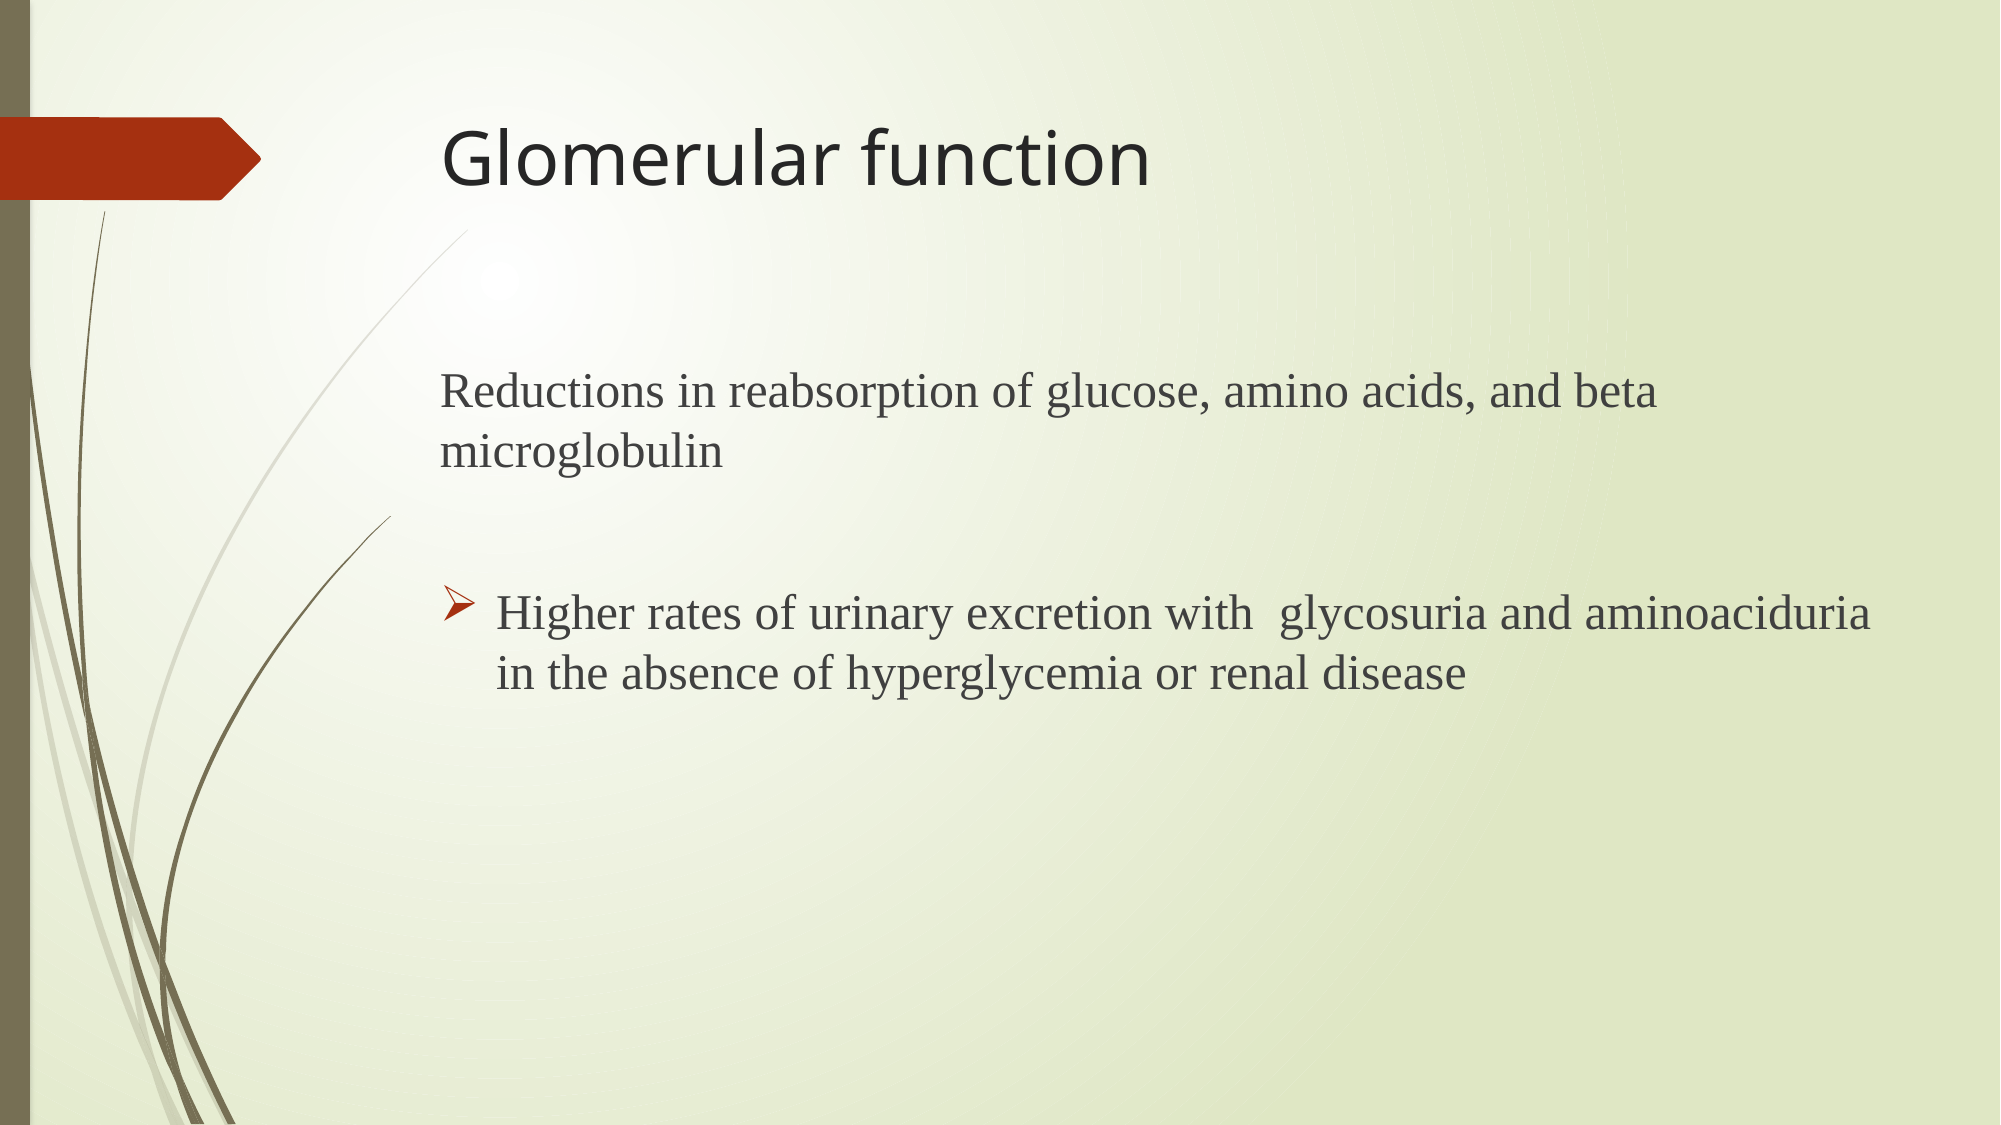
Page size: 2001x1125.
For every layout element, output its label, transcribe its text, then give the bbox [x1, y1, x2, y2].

title Glomerular function [425, 102, 1888, 313]
list Reductions in reabsorption of glucose, amino acids, and beta microglobulin Higher rates of urinary excretion with glycosuria and aminoaciduria in the absence of hyperglycemia or renal disease [424, 350, 1888, 970]
